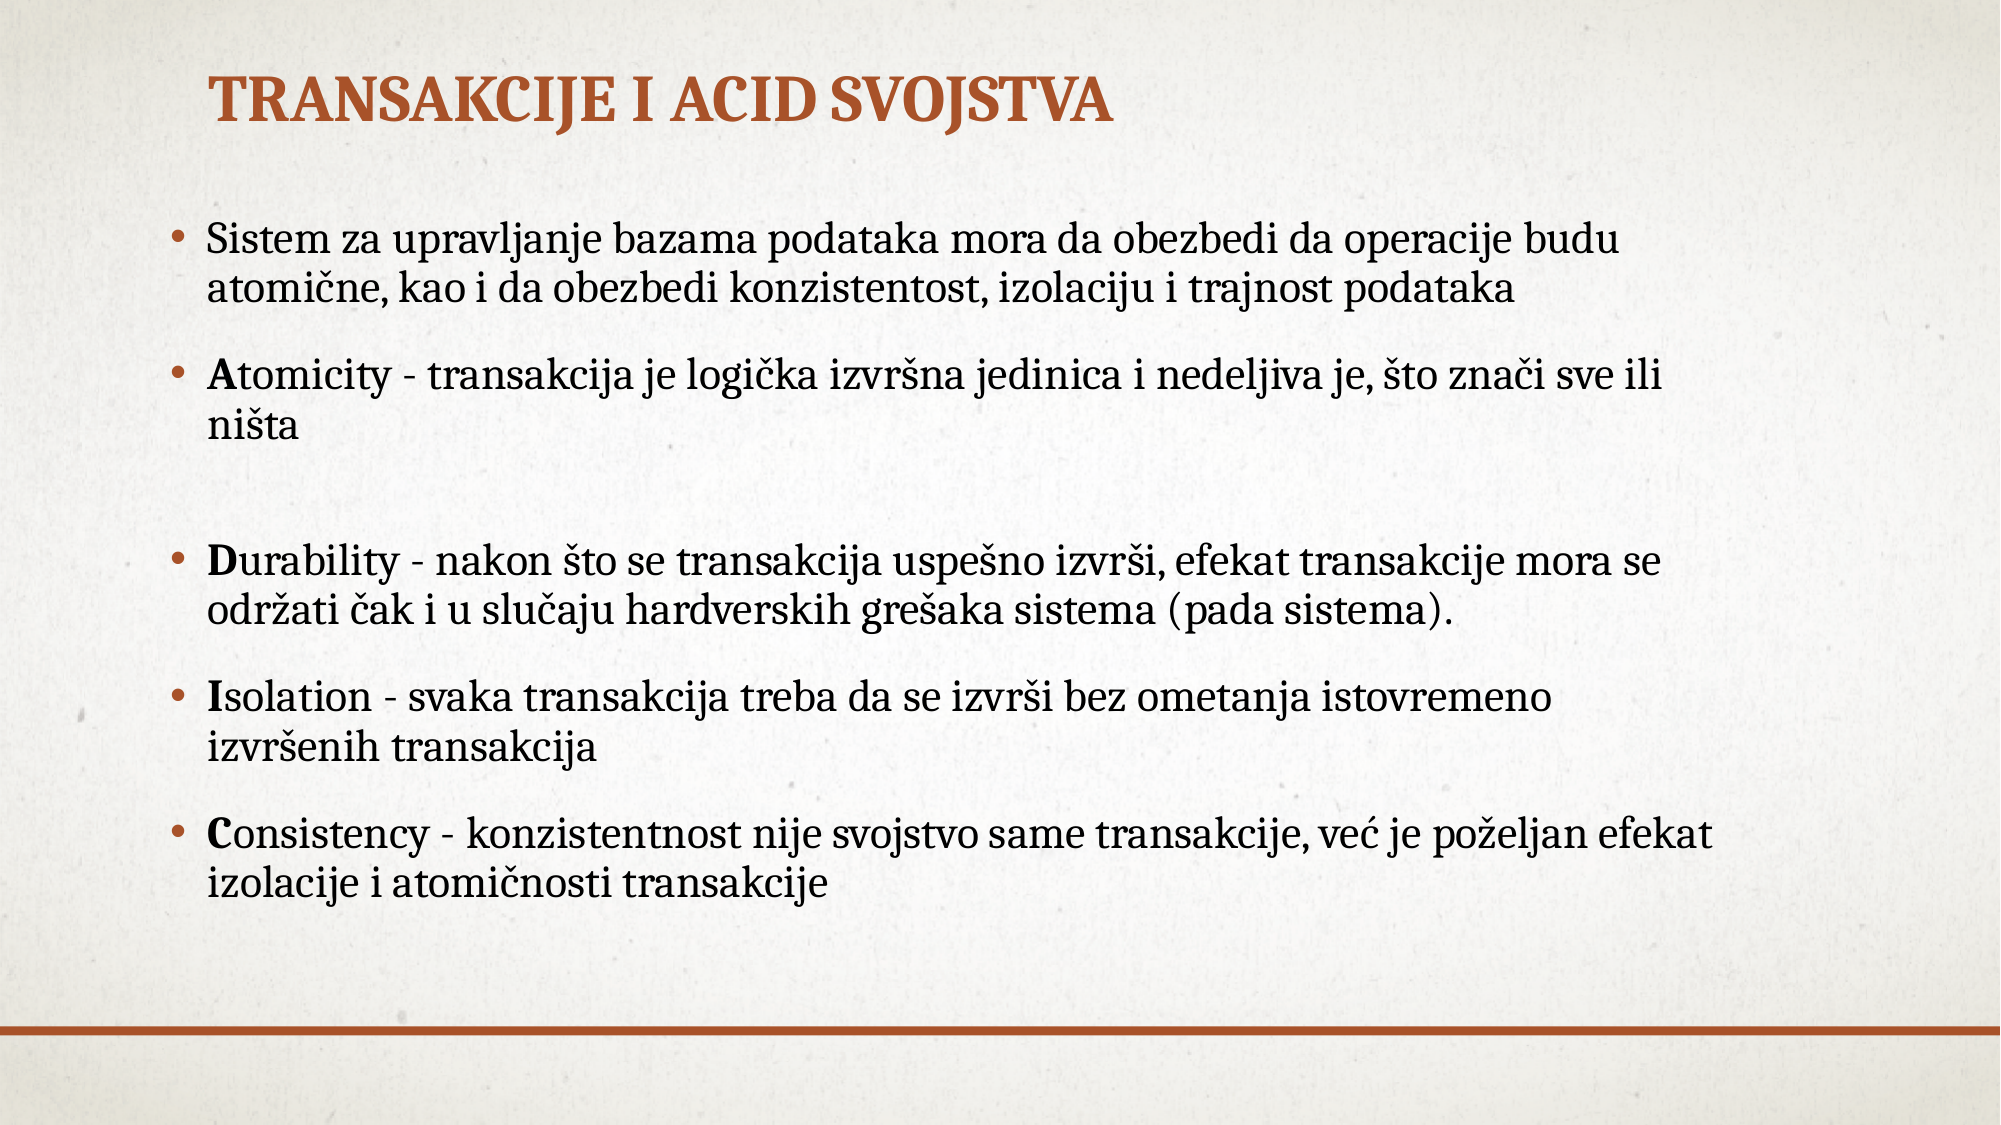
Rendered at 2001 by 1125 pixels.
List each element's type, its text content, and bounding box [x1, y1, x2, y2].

list Sistem za upravljanje bazama podataka mora da obezbedi da operacije budu atomične, kao i da obezbedi konzistentost, izolaciju i trajnost podataka Atomicity - transakcija je logička izvršna jedinica i nedeljiva je, što znači sve ili ništa Durability - nakon što se transakcija uspešno izvrši, efekat transakcije mora se održati čak i u slučaju hardverskih grešaka sistema (pada sistema). Isolation - svaka transakcija treba da se izvrši bez ometanja istovremeno izvršenih transakcija Consistency - konzistentnost nije svojstvo same transakcije, već je poželjan efekat izolacije i atomičnosti transakcije [147, 206, 1744, 971]
picture [0, 0, 2001, 1125]
title Transakcije I acid svojstva [193, 0, 1768, 144]
